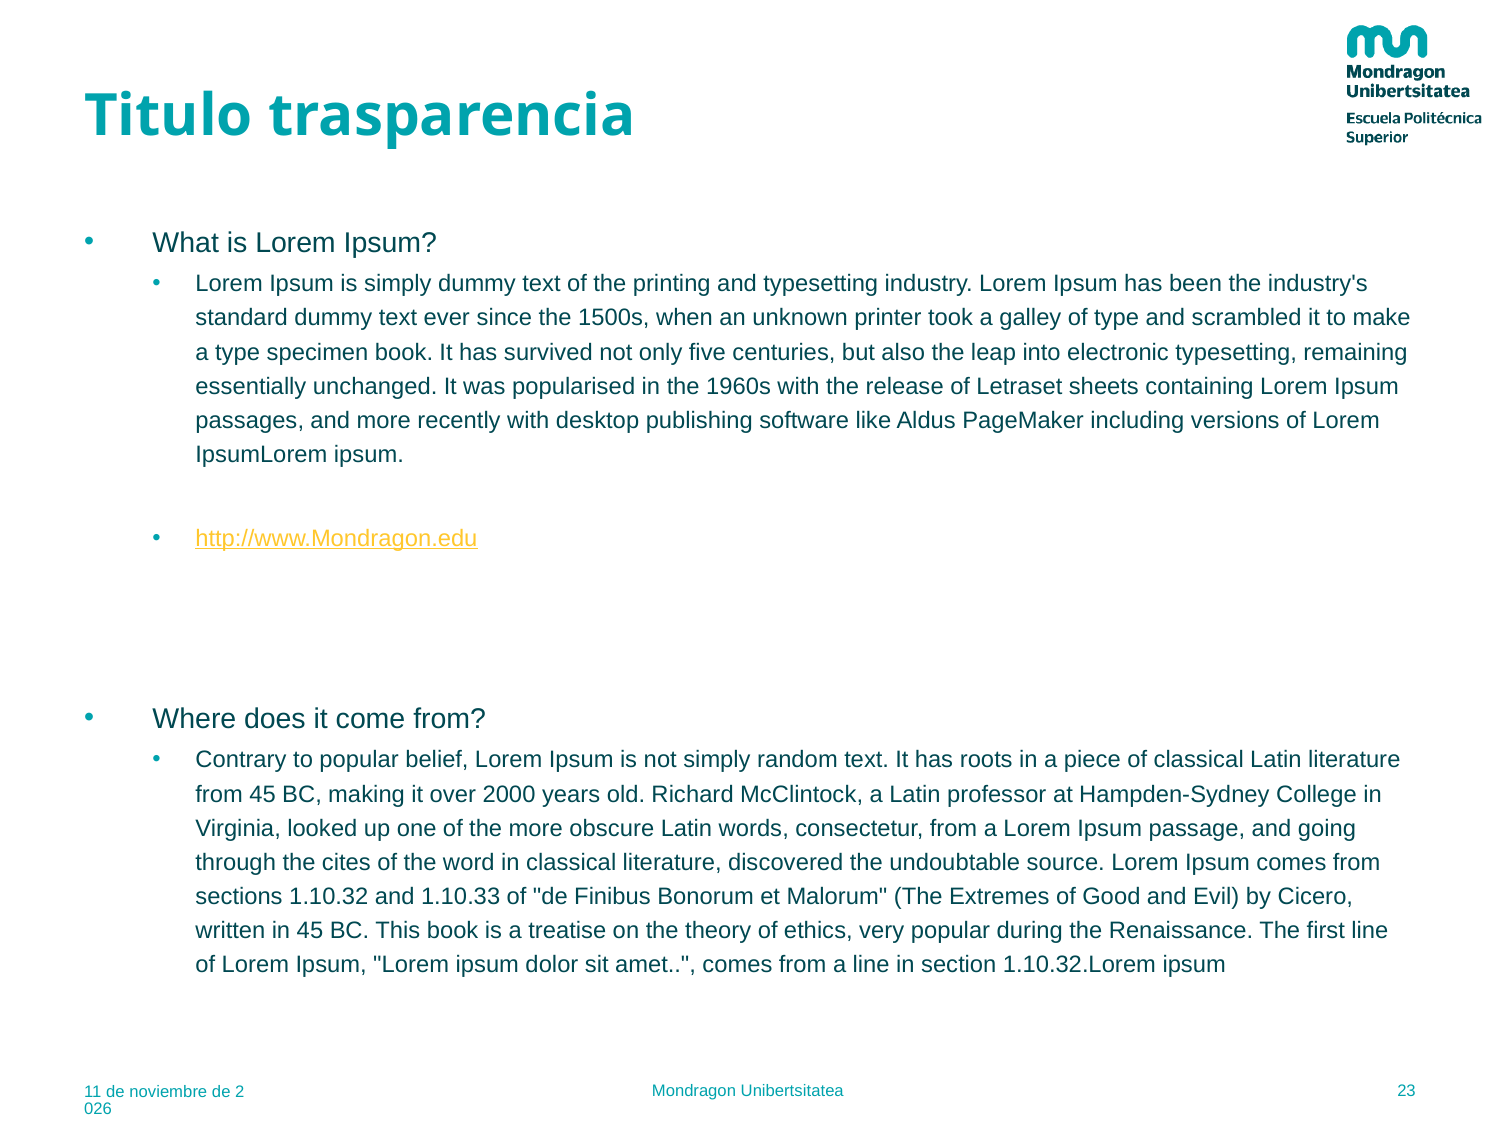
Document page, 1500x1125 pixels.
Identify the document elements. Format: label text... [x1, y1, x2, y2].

title Titulo trasparencia [69, 77, 1327, 148]
picture [1320, 0, 1500, 170]
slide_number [69, 1060, 263, 1121]
list What is Lorem Ipsum? Lorem Ipsum is simply dummy text of the printing and typesetting industry. Lorem Ipsum has been the industry's standard dummy text ever since the 1500s, when an unknown printer took a galley of type and scrambled it to make a type specimen book. It has survived not only five centuries, but also the leap into electronic typesetting, remaining essentially unchanged. It was popularised in the 1960s with the release of Letraset sheets containing Lorem Ipsum passages, and more recently with desktop publishing software like Aldus PageMaker including versions of Lorem IpsumLorem ipsum. http://www.Mondragon.edu Where does it come from? Contrary to popular belief, Lorem Ipsum is not simply random text. It has roots in a piece of classical Latin literature from 45 BC, making it over 2000 years old. Richard McClintock, a Latin professor at Hampden-Sydney College in Virginia, looked up one of the more obscure Latin words, consectetur, from a Lorem Ipsum passage, and going through the cites of the word in classical literature, discovered the undoubtable source. Lorem Ipsum comes from sections 1.10.32 and 1.10.33 of "de Finibus Bonorum et Malorum" (The Extremes of Good and Evil) by Cicero, written in 45 BC. This book is a treatise on the theory of ethics, very popular during the Renaissance. The first line of Lorem Ipsum, "Lorem ipsum dolor sit amet..", comes from a line in section 1.10.32.Lorem ipsum [69, 209, 1431, 999]
slide_number 23 [1248, 1059, 1431, 1120]
footer Mondragon Unibertsitatea [356, 1059, 1140, 1120]
